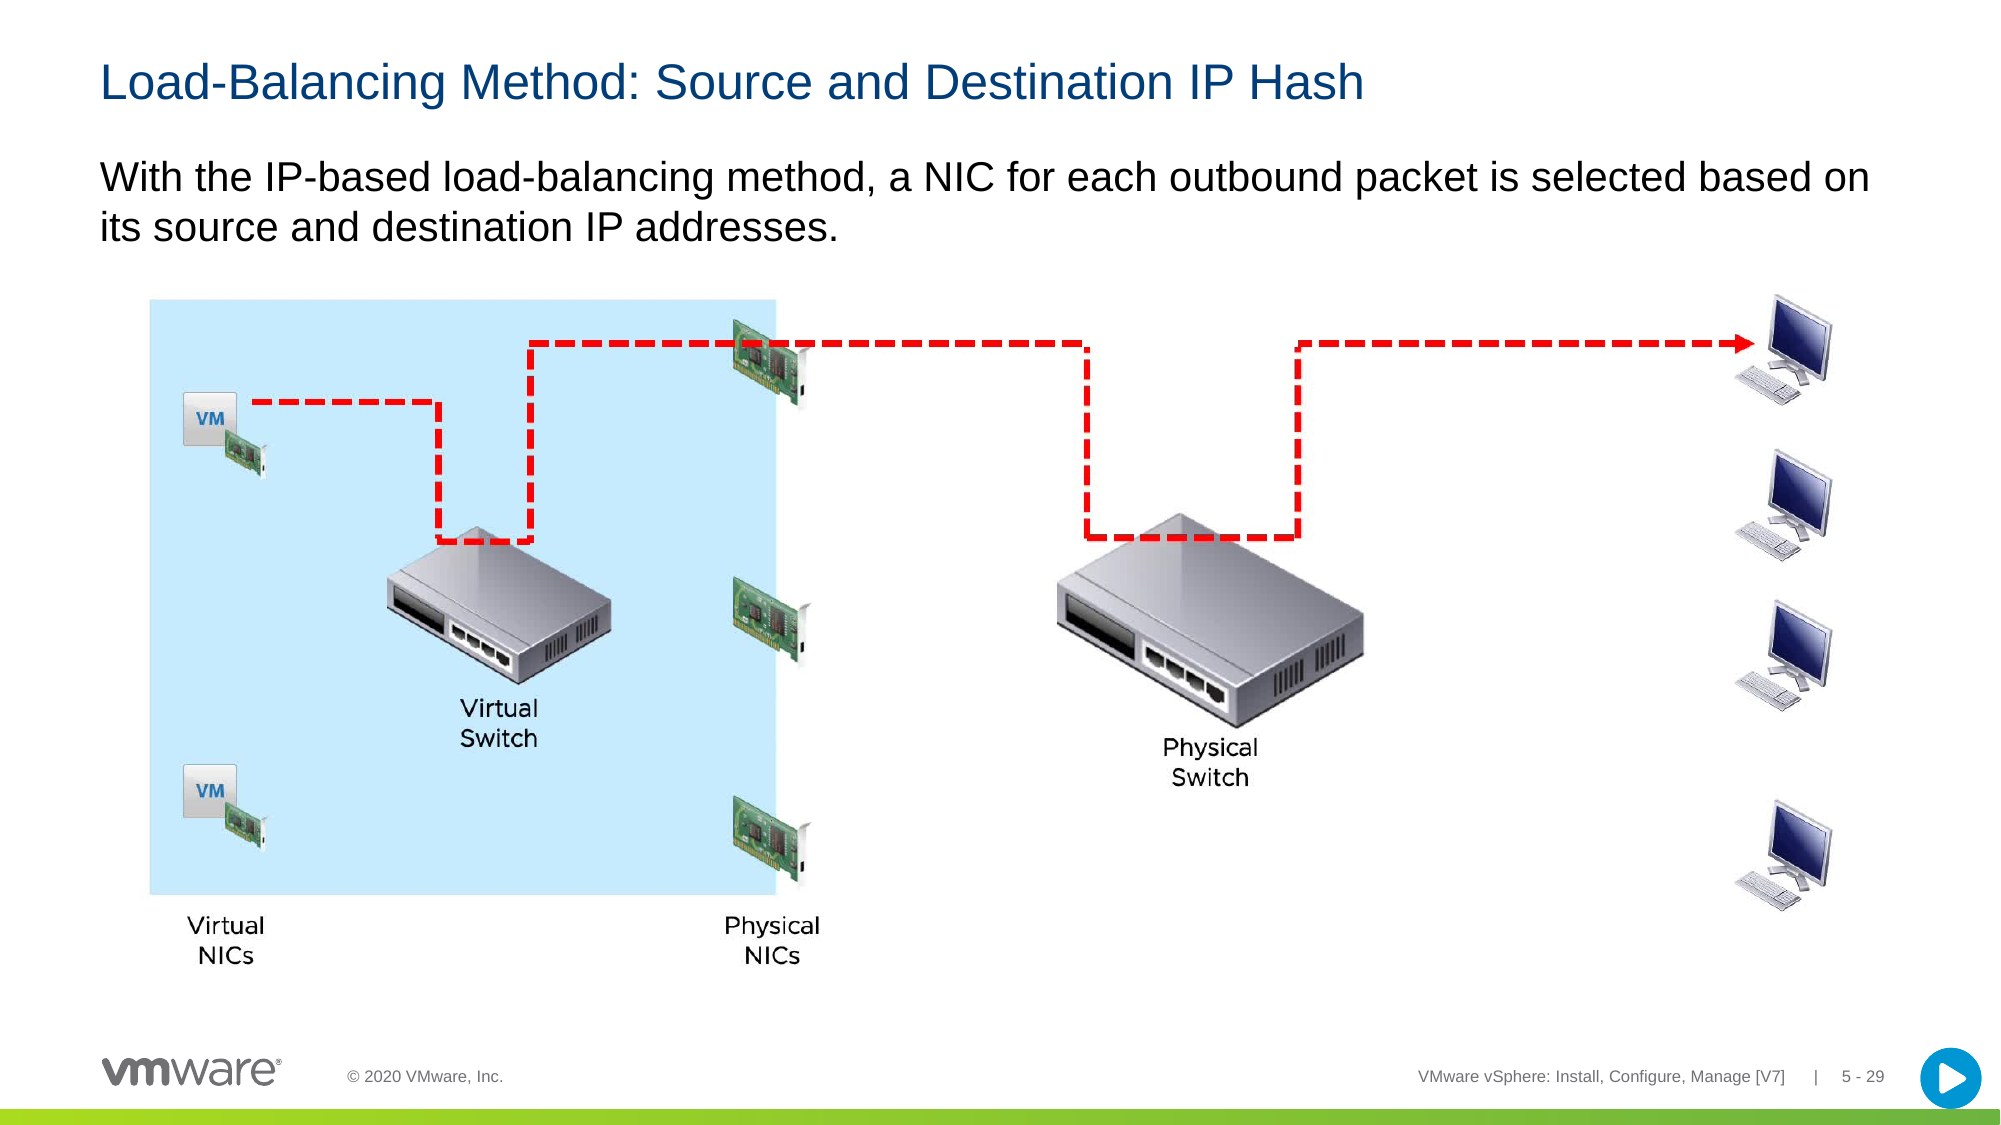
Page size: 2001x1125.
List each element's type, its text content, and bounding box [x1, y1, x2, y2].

footer VMware vSphere: Install, Configure, Manage [V7] | 5 - 29 [545, 1060, 1900, 1110]
text_box [1920, 1047, 1982, 1109]
list With the IP-based load-balancing method, a NIC for each outbound packet is selected based on its source and destination IP addresses. [99, 149, 1900, 247]
title Load-Balancing Method: Source and Destination IP Hash [99, 54, 1900, 113]
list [99, 259, 1901, 1017]
